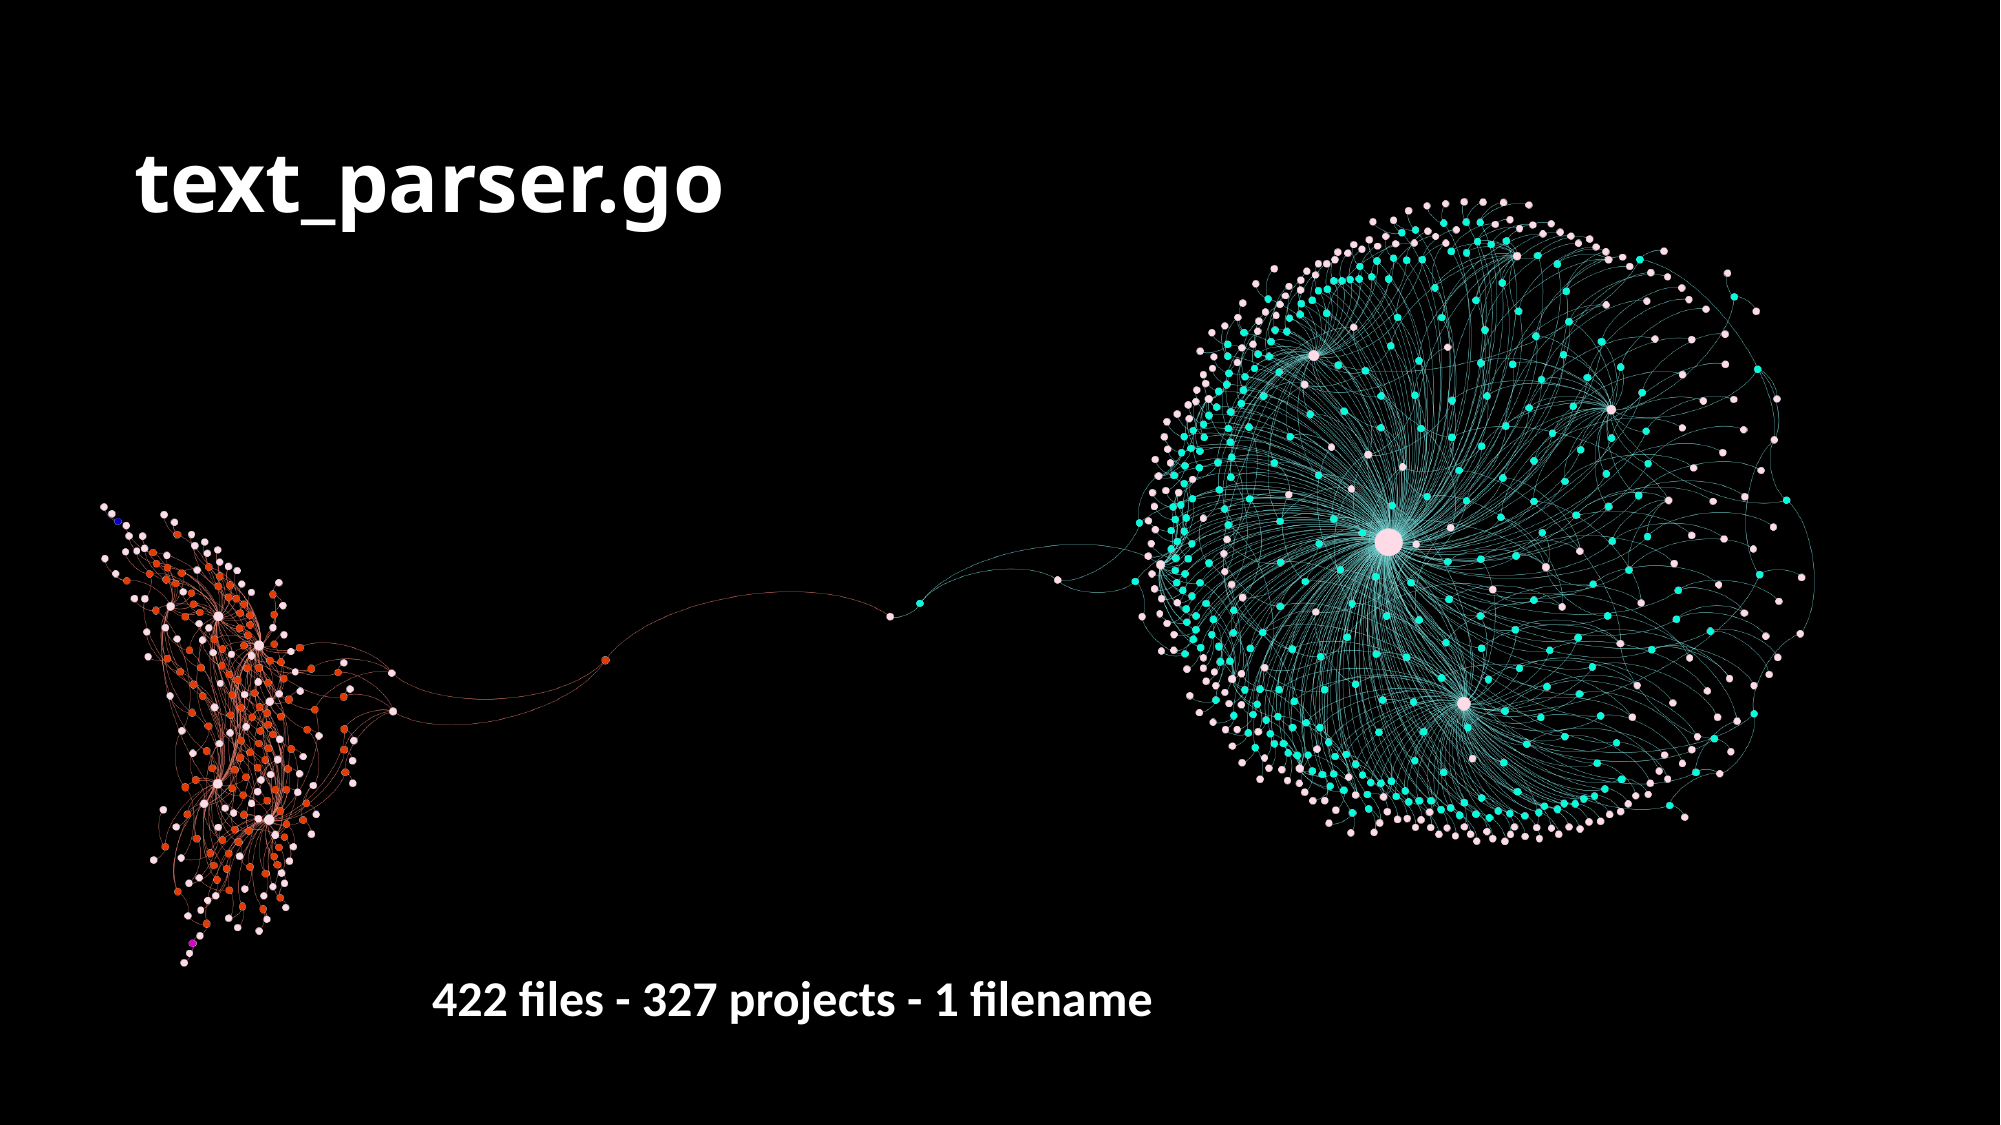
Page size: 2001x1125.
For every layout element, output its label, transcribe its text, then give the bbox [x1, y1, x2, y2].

title text_parser.go [119, 76, 1845, 294]
picture [100, 190, 1821, 1035]
